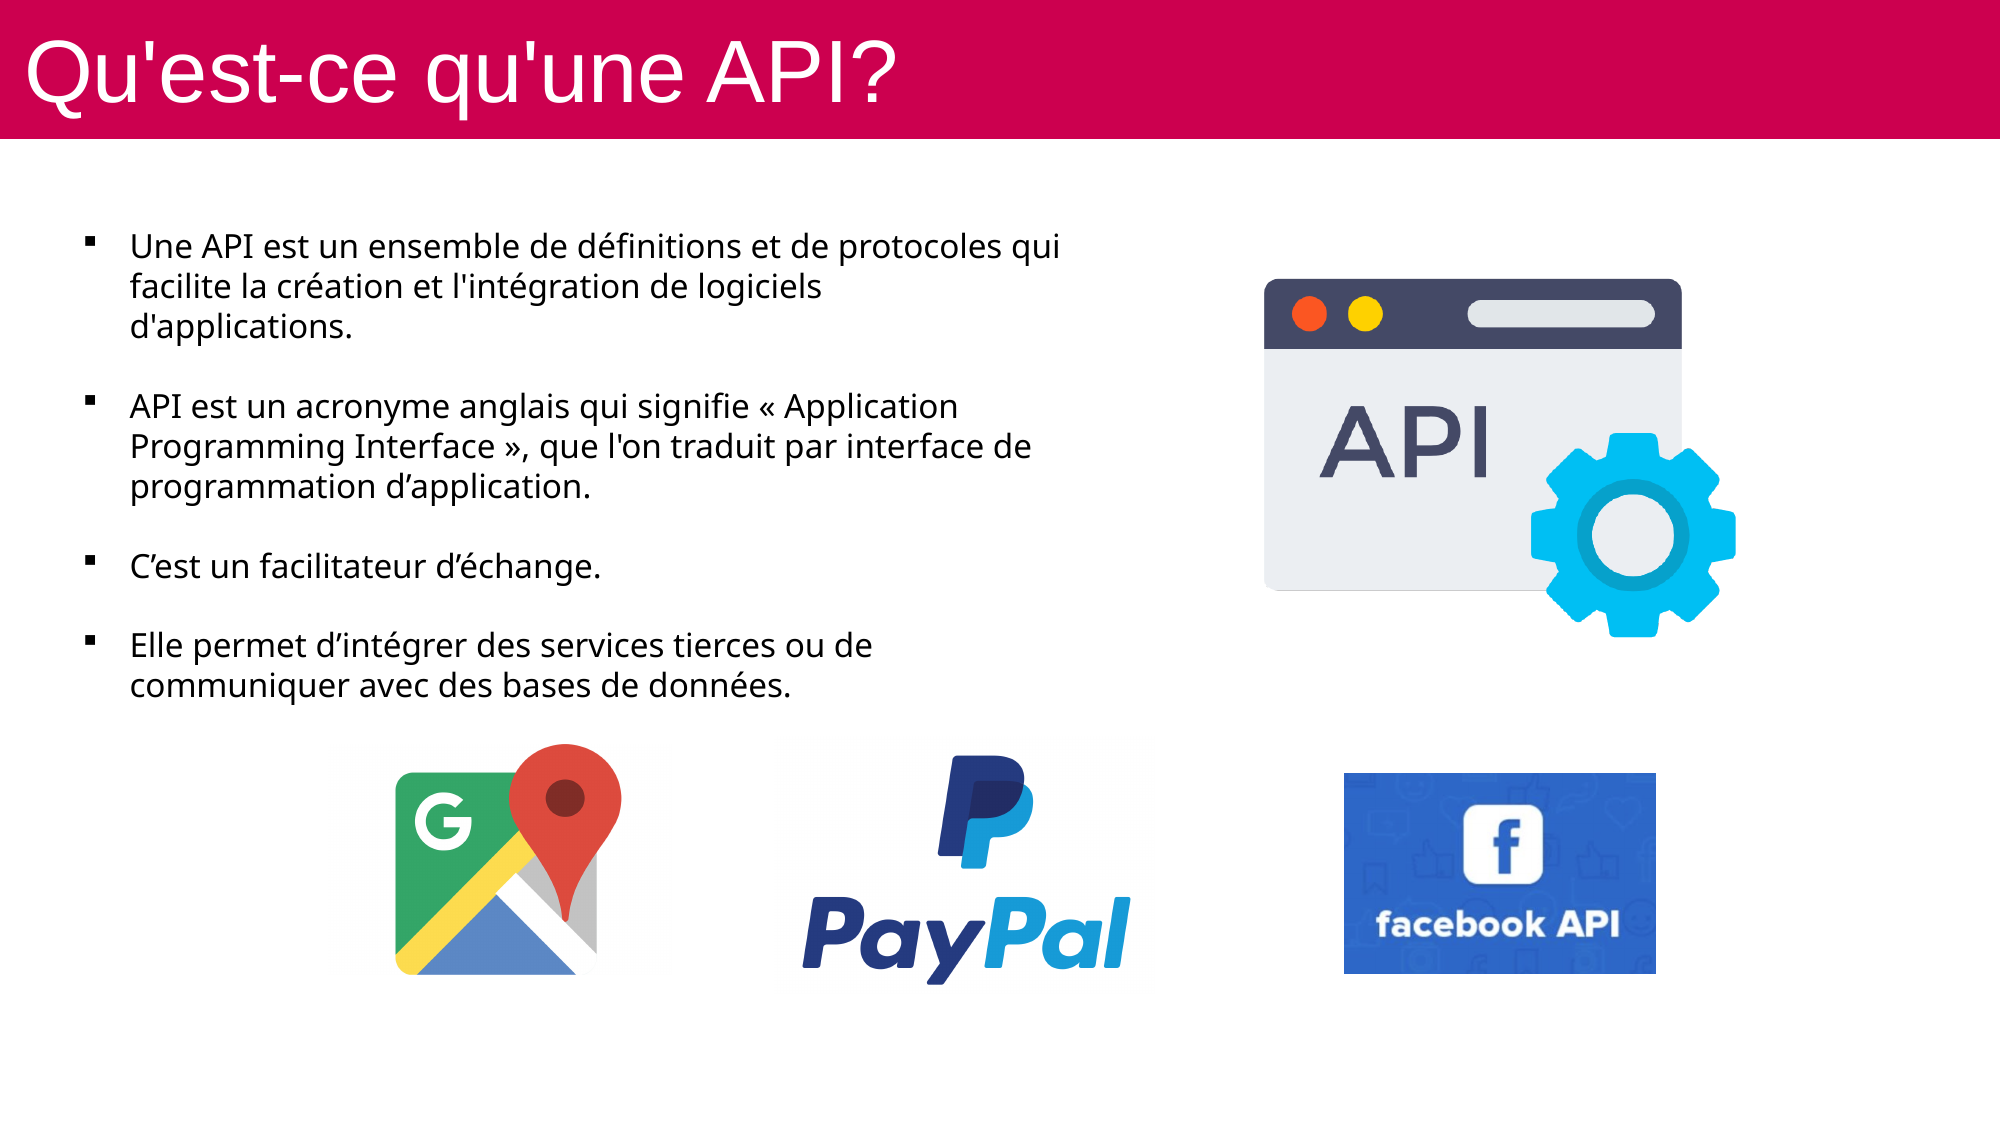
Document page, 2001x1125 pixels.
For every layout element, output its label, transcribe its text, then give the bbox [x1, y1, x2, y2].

text_box Une API est un ensemble de définitions et de protocoles qui facilite la création et l'intégration de logiciels d'applications. API est un acronyme anglais qui signifie « Application Programming Interface », que l'on traduit par interface de programmation d’application. C’est un facilitateur d’échange. Elle permet d’intégrer des services tierces ou de communiquer avec des bases de données. [82, 225, 1066, 864]
picture [1214, 225, 1787, 690]
picture [773, 736, 1155, 994]
picture [1344, 773, 1656, 975]
picture [328, 744, 673, 975]
text_box Qu'est-ce qu'une API? [24, 13, 1928, 202]
